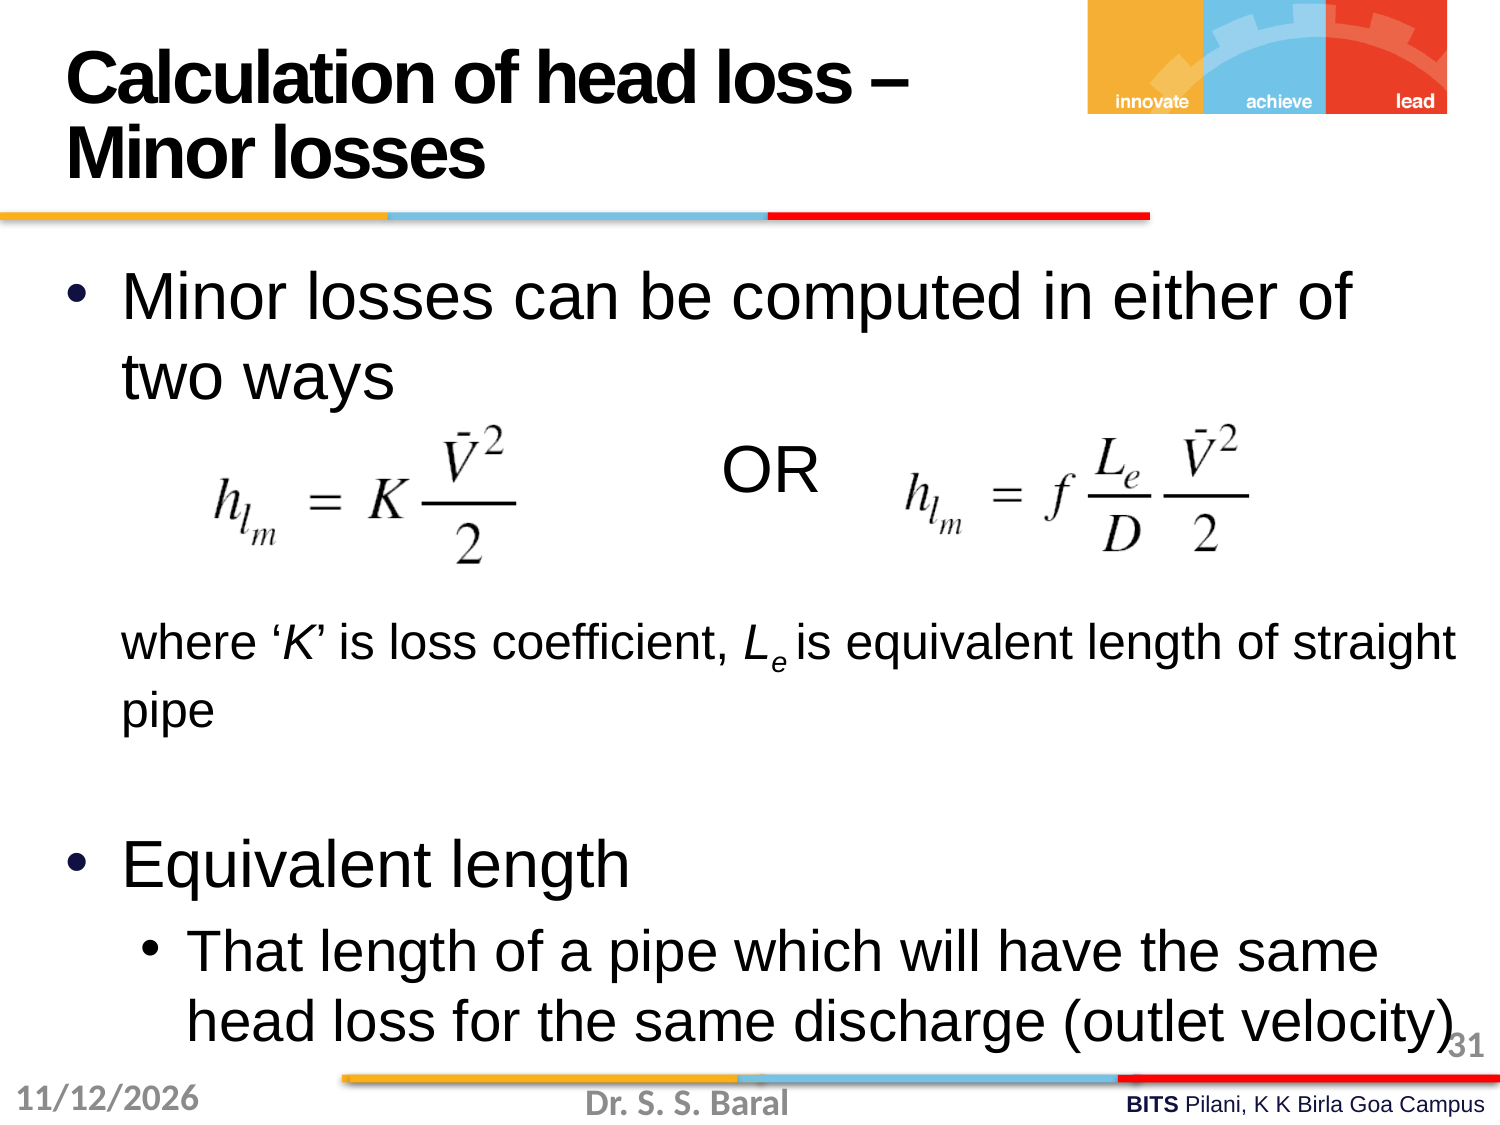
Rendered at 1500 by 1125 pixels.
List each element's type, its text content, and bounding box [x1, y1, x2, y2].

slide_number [0, 1065, 350, 1125]
picture [1087, 0, 1448, 114]
list Minor losses can be computed in either of two ways OR where ‘K’ is loss coefficient, Le is equivalent length of straight pipe Equivalent length That length of a pipe which will have the same head loss for the same discharge (outlet velocity) [50, 245, 1475, 1075]
picture [887, 412, 1256, 576]
list Calculation of head loss – Minor losses [50, 24, 1088, 213]
slide_number 31 [1400, 1012, 1500, 1073]
picture [199, 412, 538, 585]
footer Dr. S. S. Baral [487, 1074, 888, 1125]
